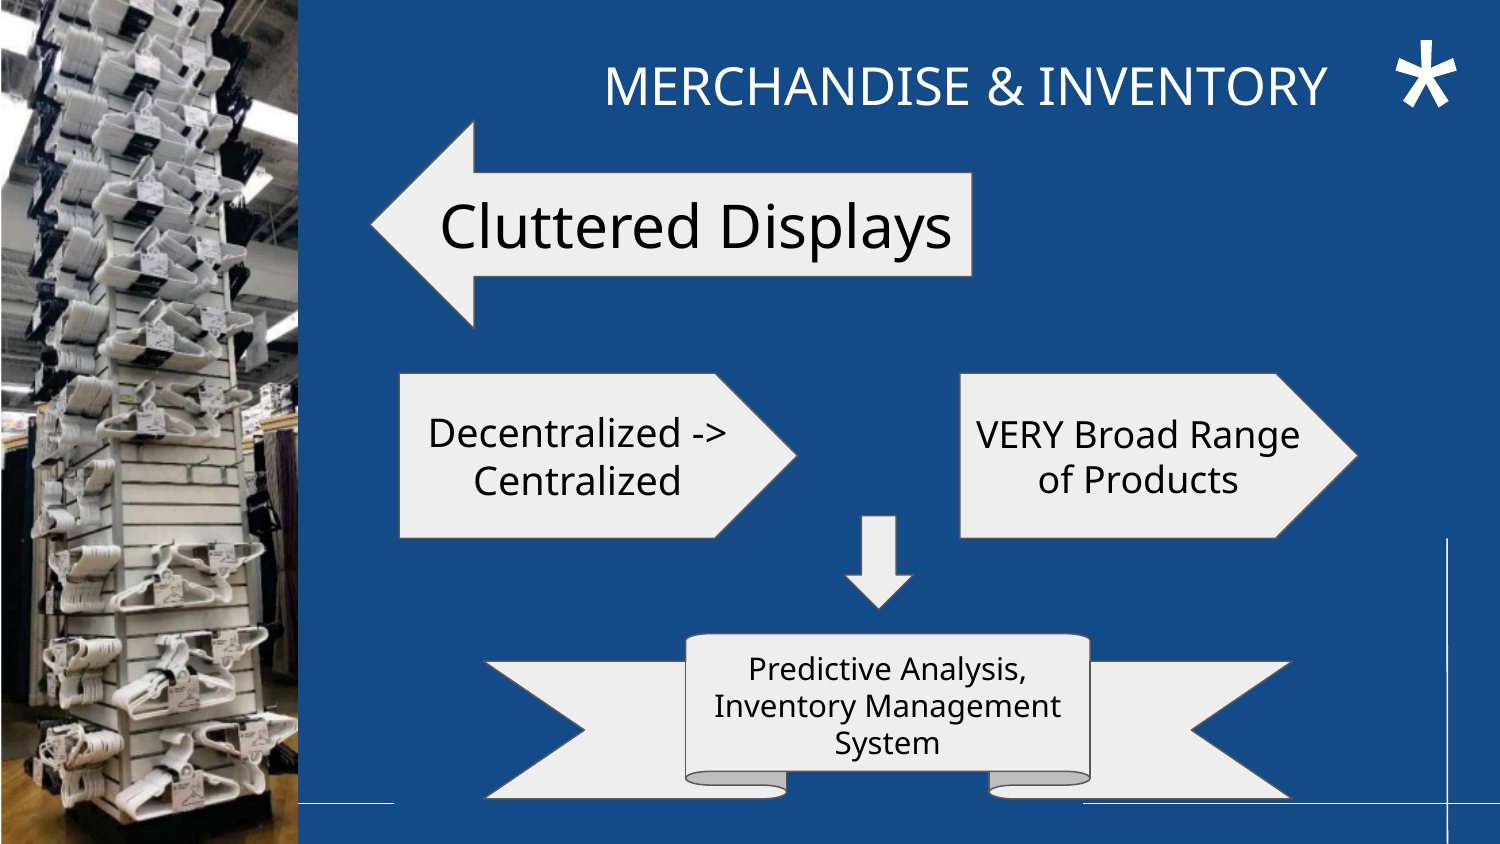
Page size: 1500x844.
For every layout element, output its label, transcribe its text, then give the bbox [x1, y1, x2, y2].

text_box Predictive Analysis, Inventory Management System [483, 633, 1293, 799]
text_box VERY Broad Range of Products [959, 373, 1359, 539]
picture [0, 0, 298, 844]
text_box Decentralized -> Centralized [399, 373, 798, 539]
text_box [844, 515, 914, 610]
text_box MERCHANDISE & INVENTORY [588, 49, 1421, 194]
text_box Cluttered Displays [369, 120, 973, 329]
